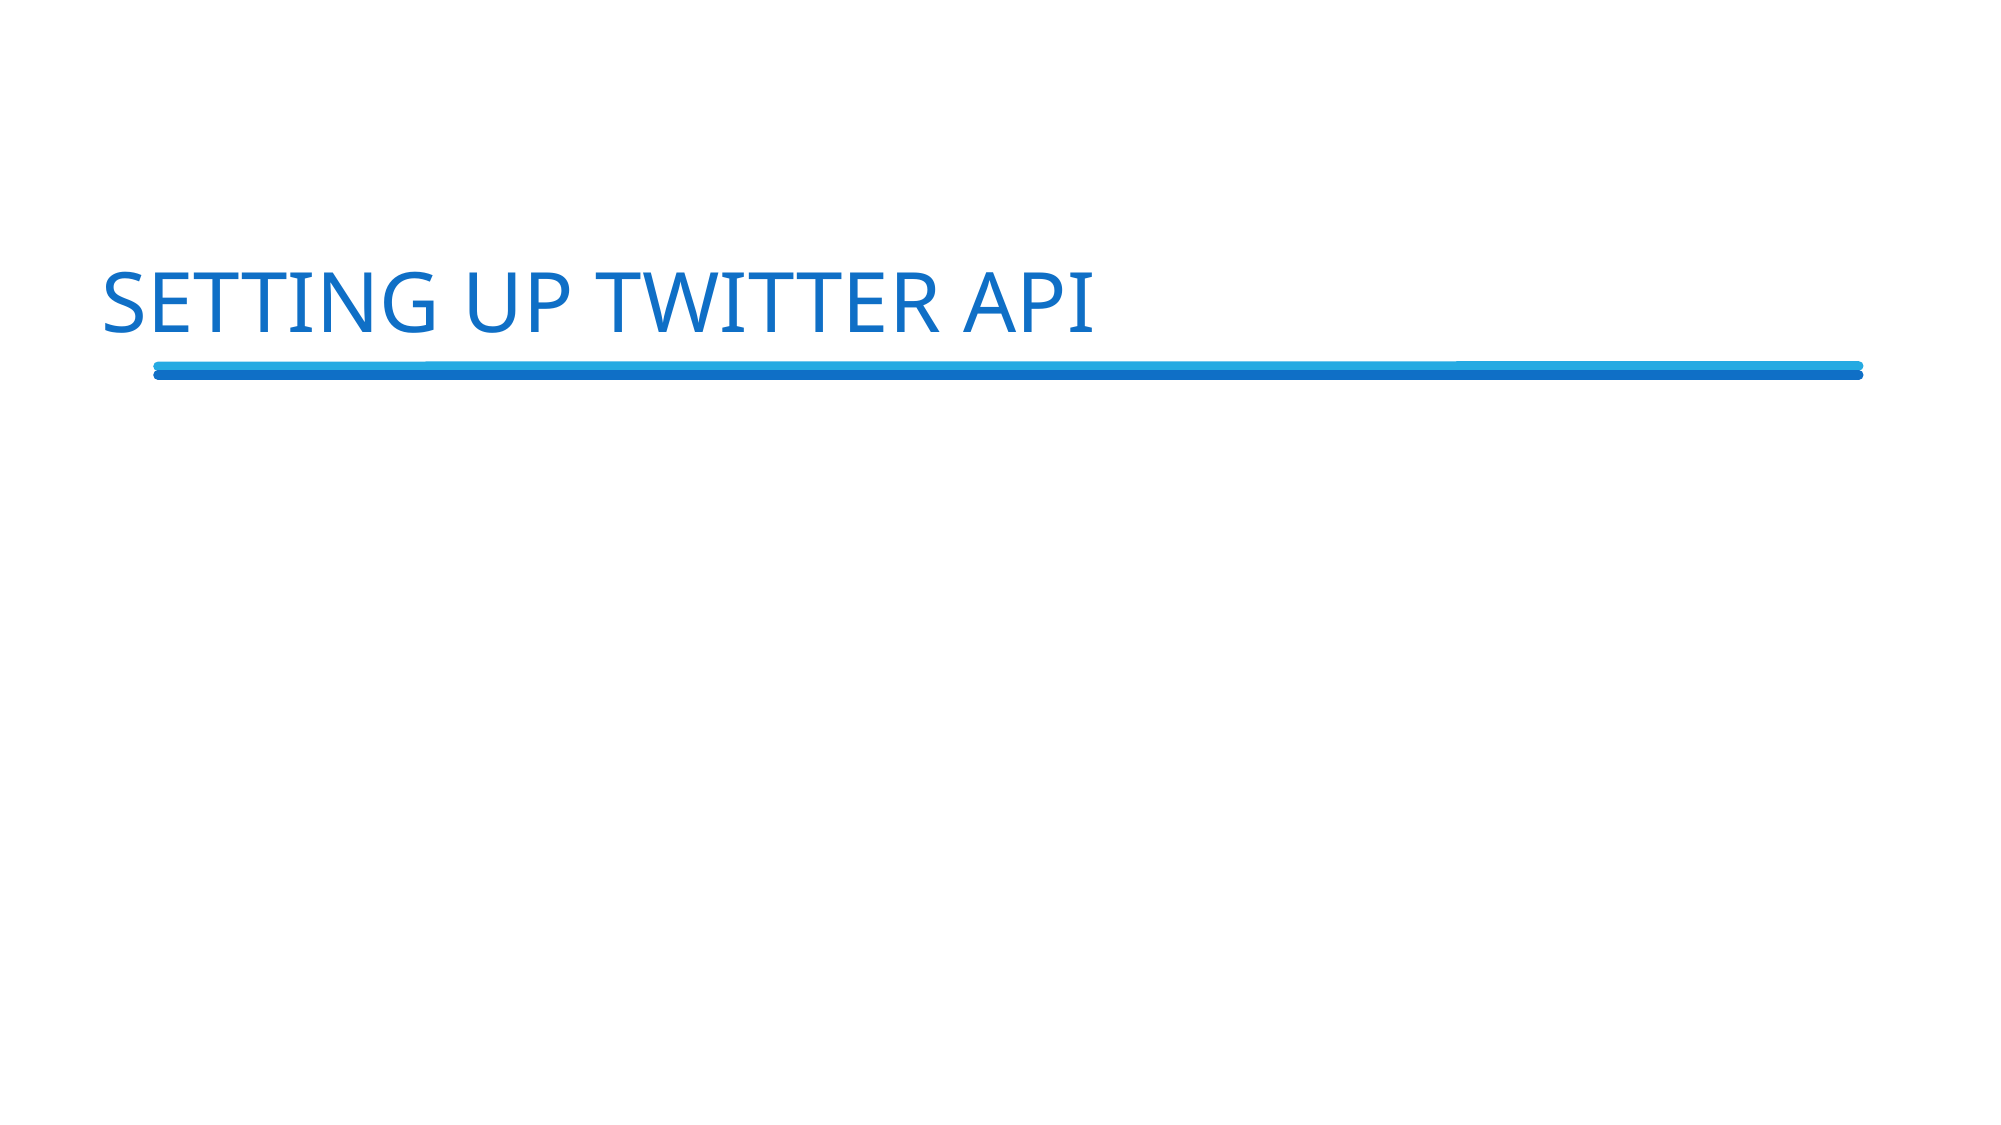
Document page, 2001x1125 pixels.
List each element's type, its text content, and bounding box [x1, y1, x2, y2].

text_box SETTING UP TWITTER API [101, 249, 1097, 350]
